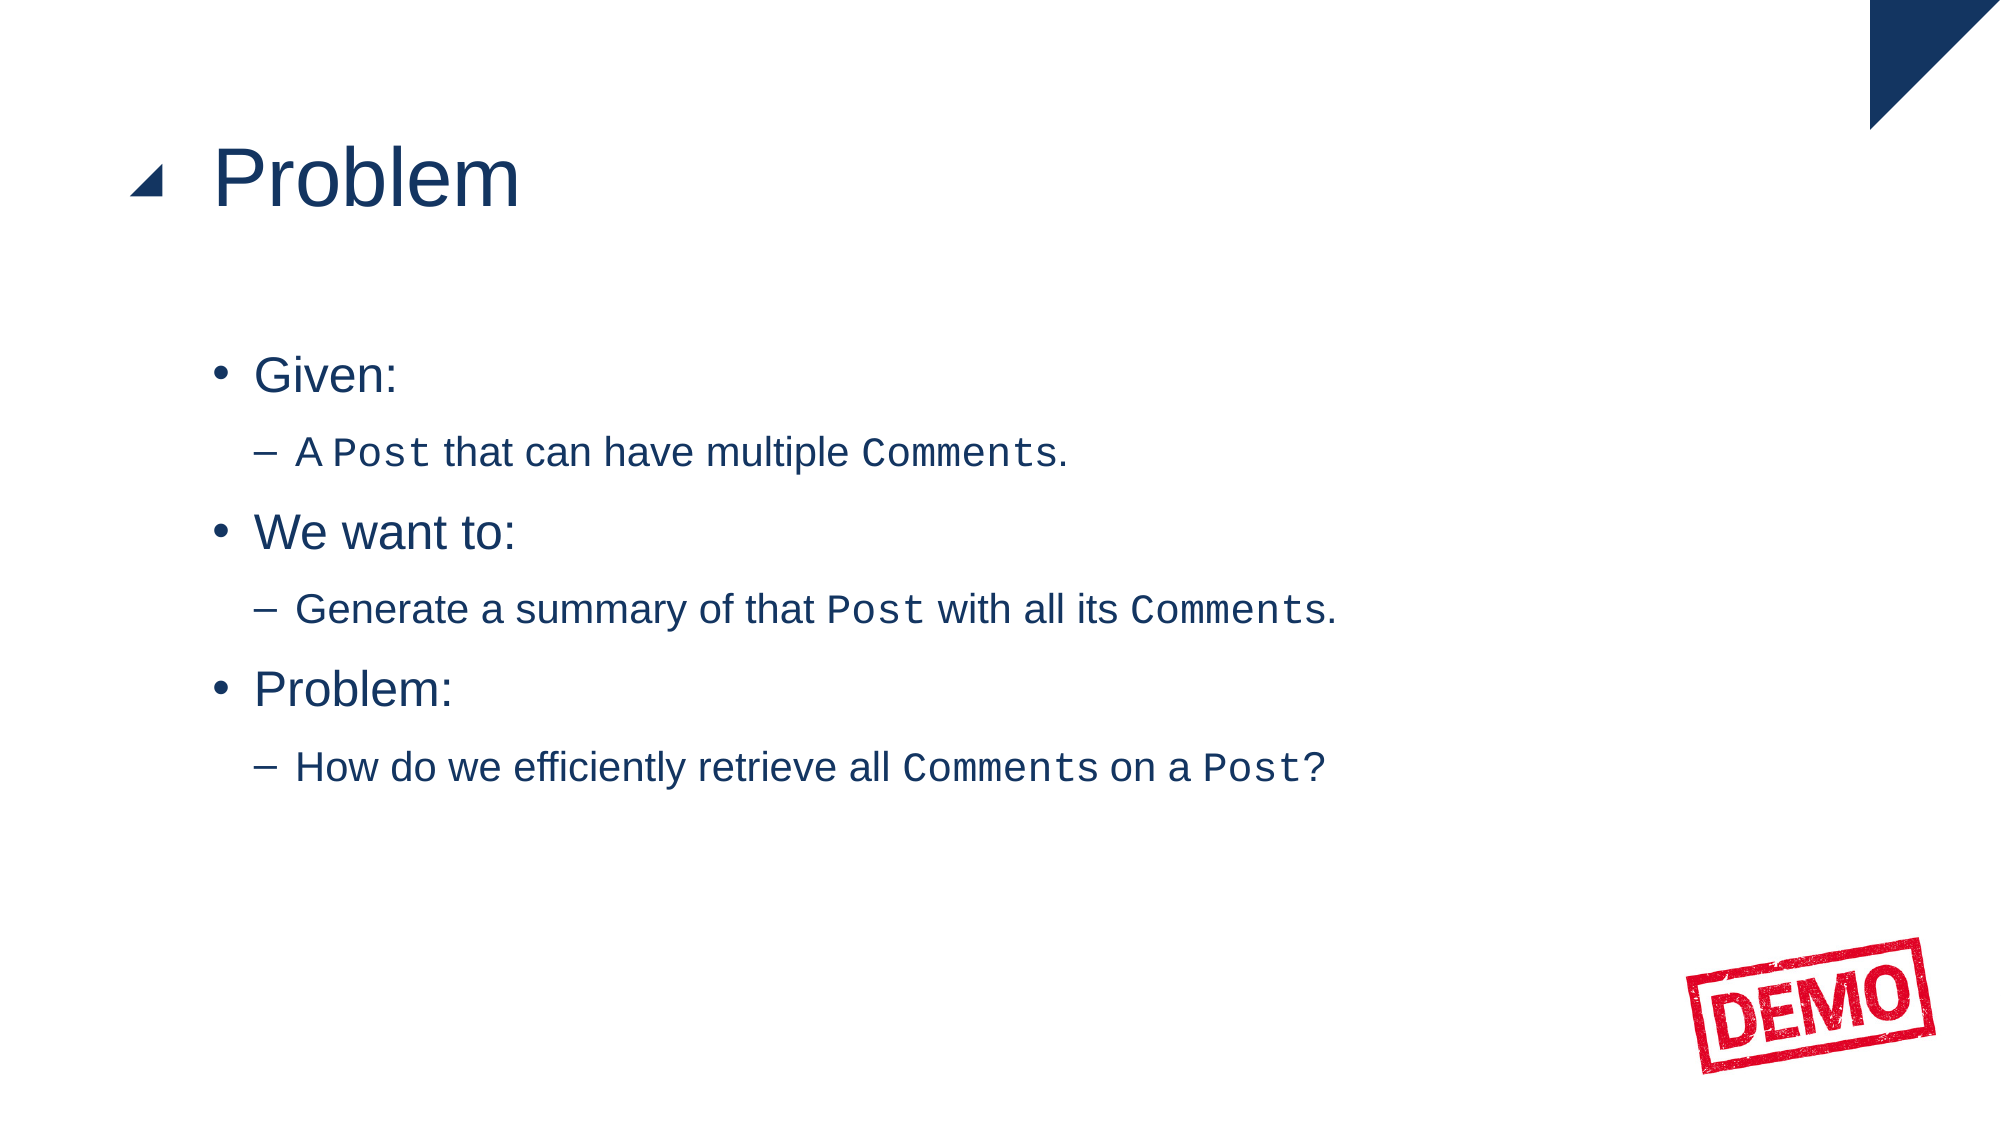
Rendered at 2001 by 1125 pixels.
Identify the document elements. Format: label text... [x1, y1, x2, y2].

picture [1650, 928, 1966, 1085]
list Given: A Post that can have multiple Comments. We want to: Generate a summary of that Post with all its Comments. Problem: How do we efficiently retrieve all Comments on a Post? [212, 330, 1831, 1010]
title Problem [212, 118, 1831, 330]
